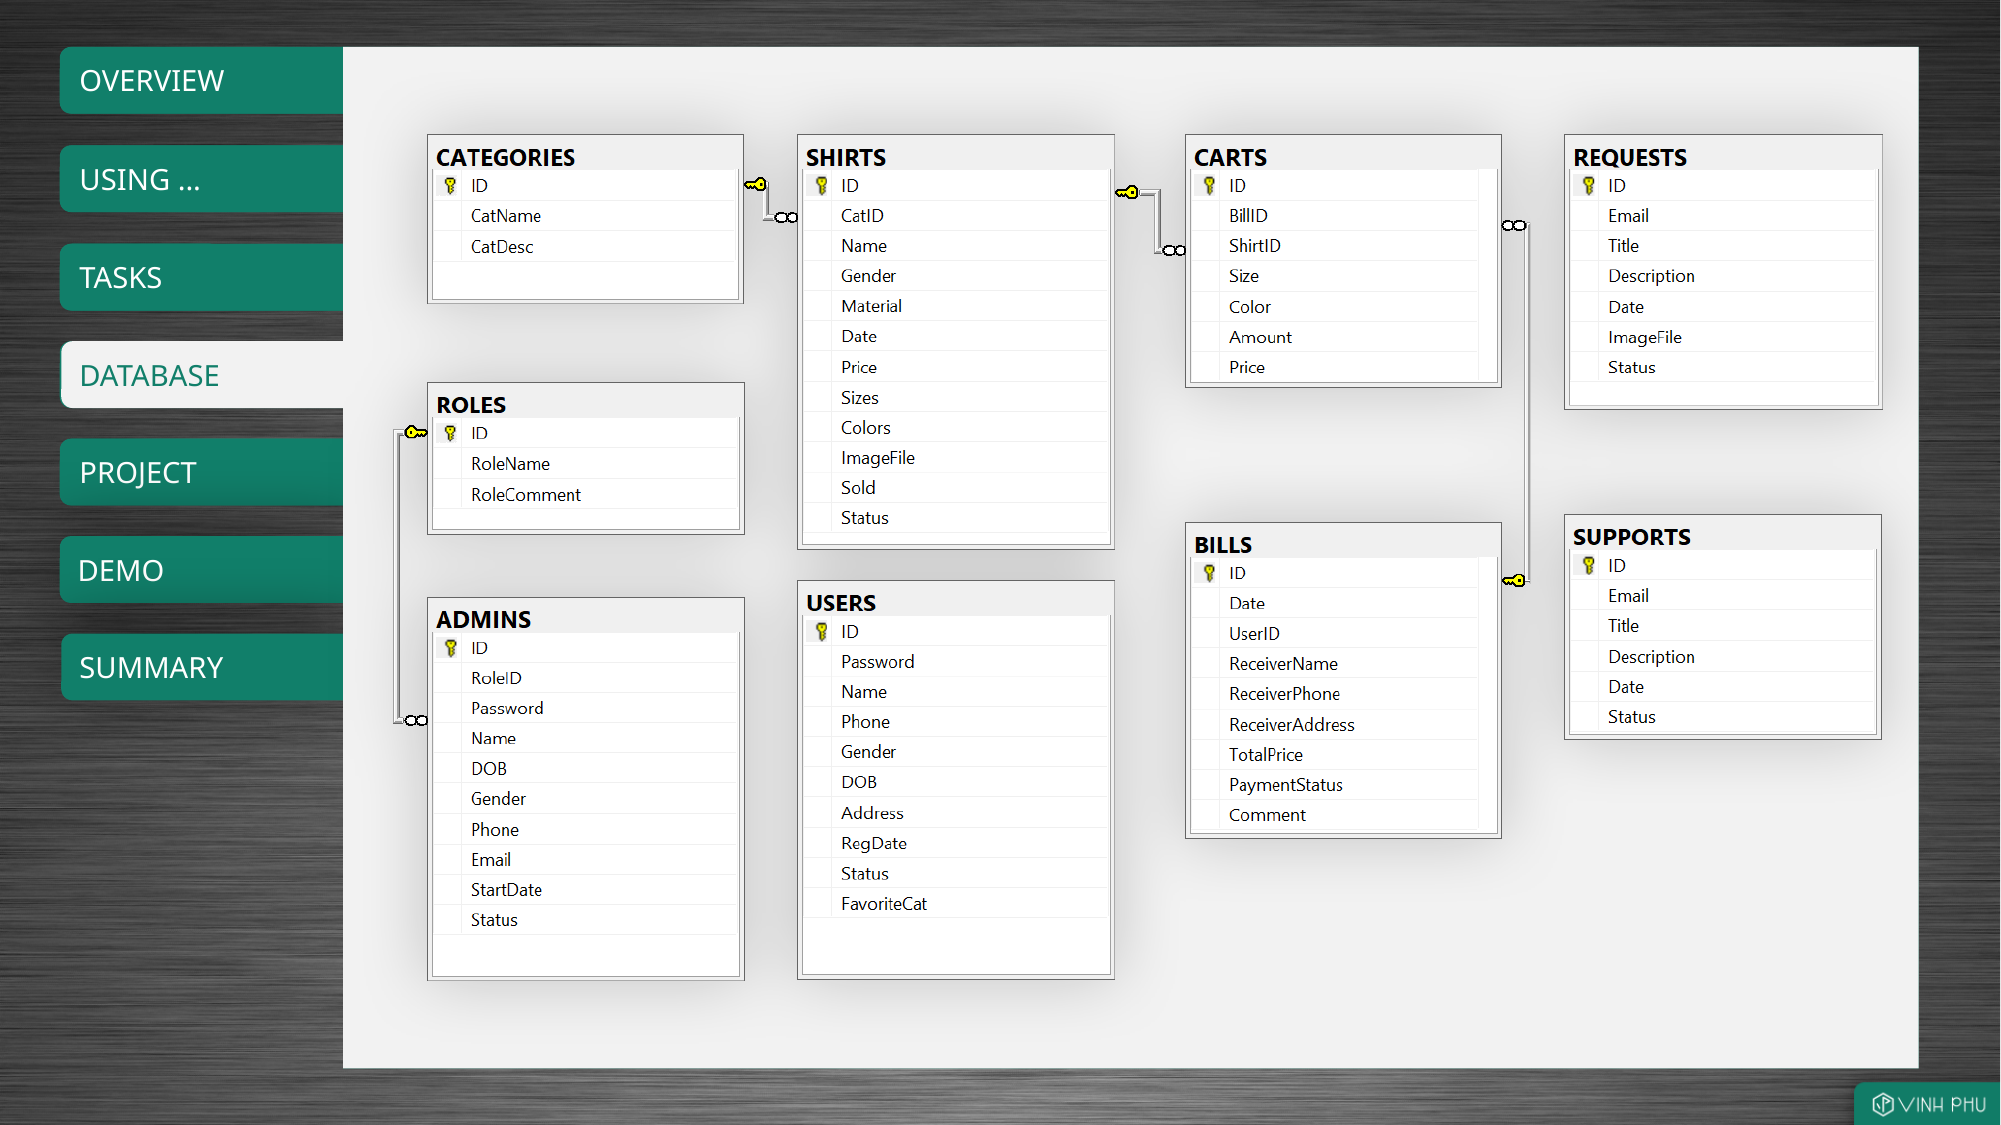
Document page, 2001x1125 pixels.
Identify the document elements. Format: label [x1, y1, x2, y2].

text_box [59, 46, 1919, 1069]
picture [0, 0, 2001, 1125]
